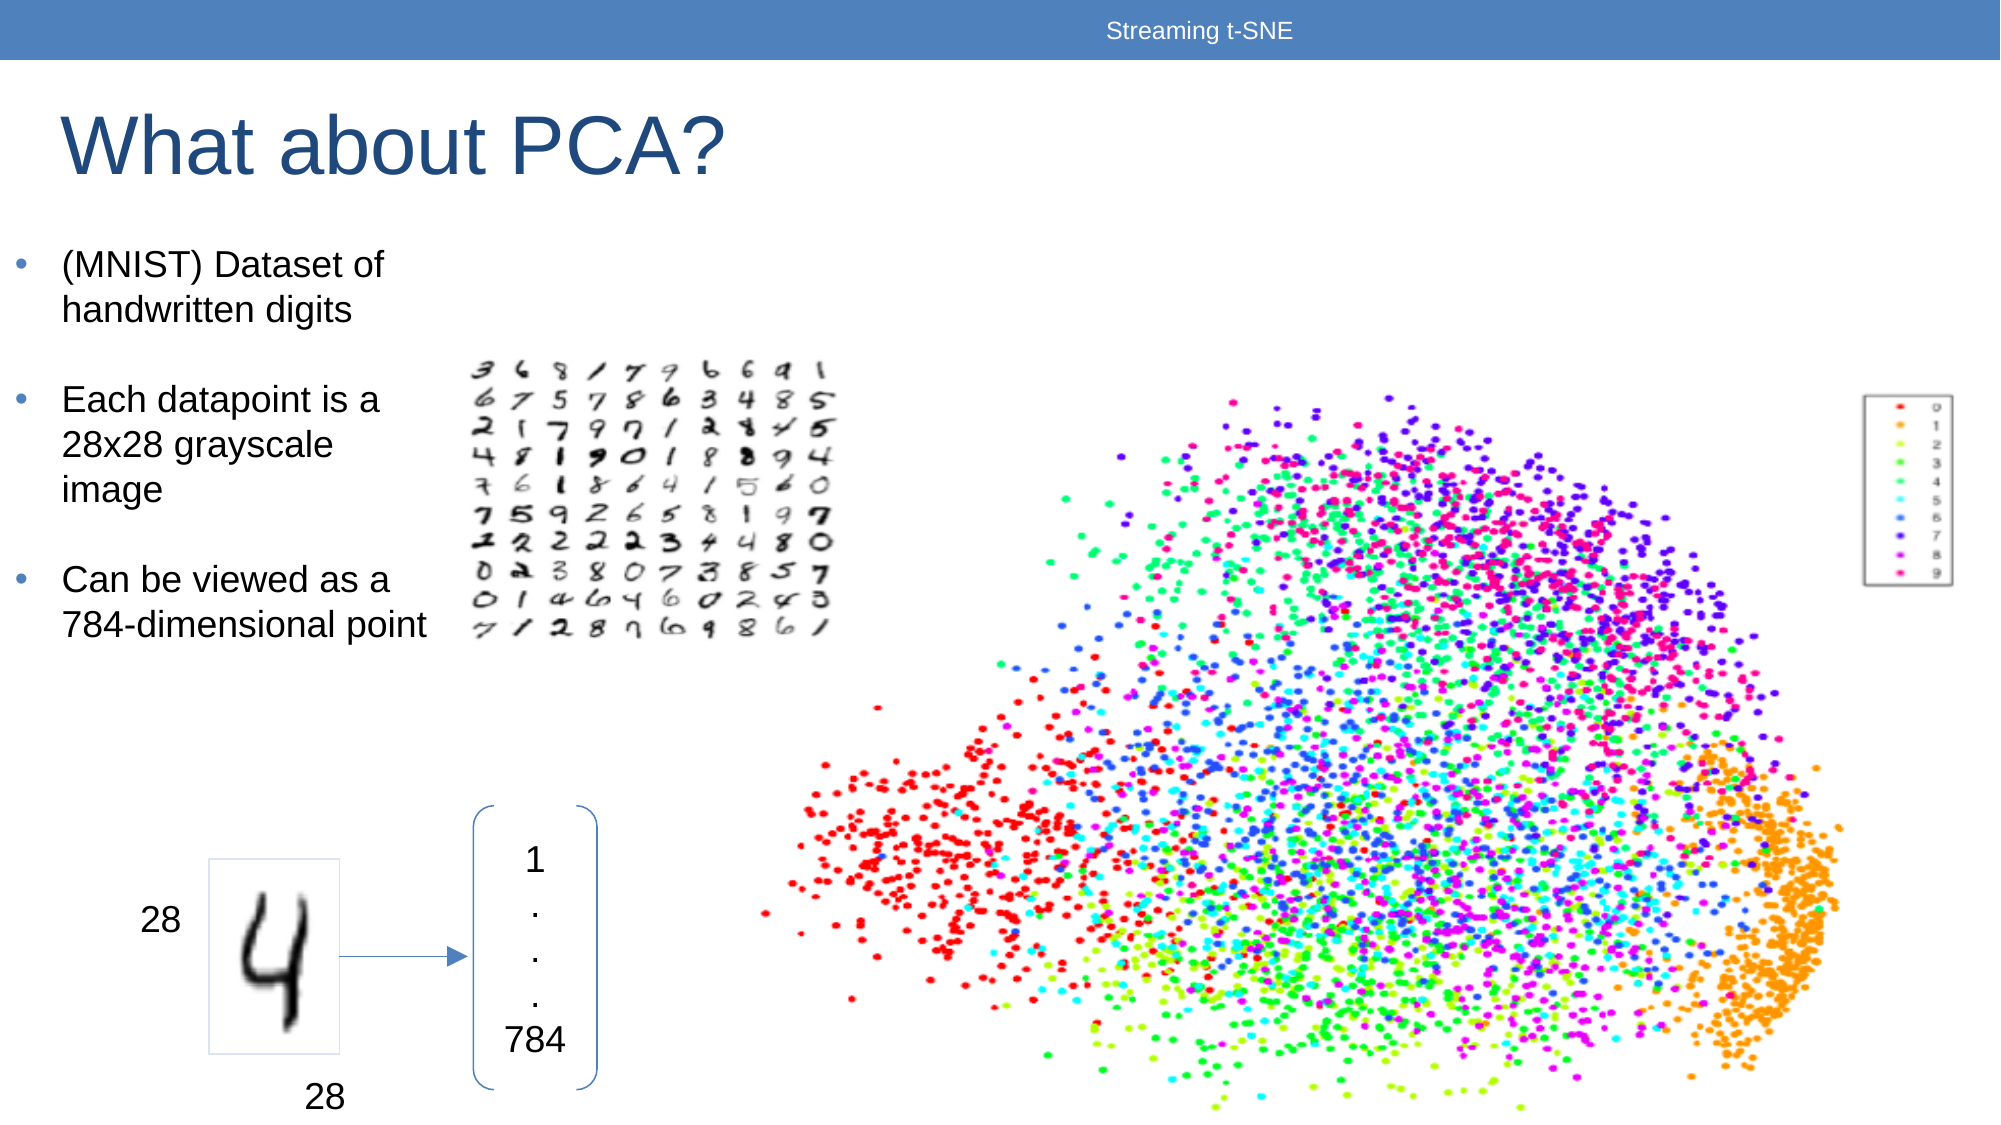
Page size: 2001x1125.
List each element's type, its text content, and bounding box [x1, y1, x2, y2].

footer Streaming t-SNE [750, 3, 1650, 57]
text_box 28 [289, 1064, 362, 1125]
text_box 28 [125, 887, 198, 948]
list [442, 315, 2000, 1125]
title What about PCA? [45, 60, 1846, 223]
picture [209, 859, 340, 1054]
text_box (MNIST) Dataset of handwritten digits Each datapoint is a 28x28 grayscale image Can be viewed as a 784-dimensional point [0, 233, 443, 688]
